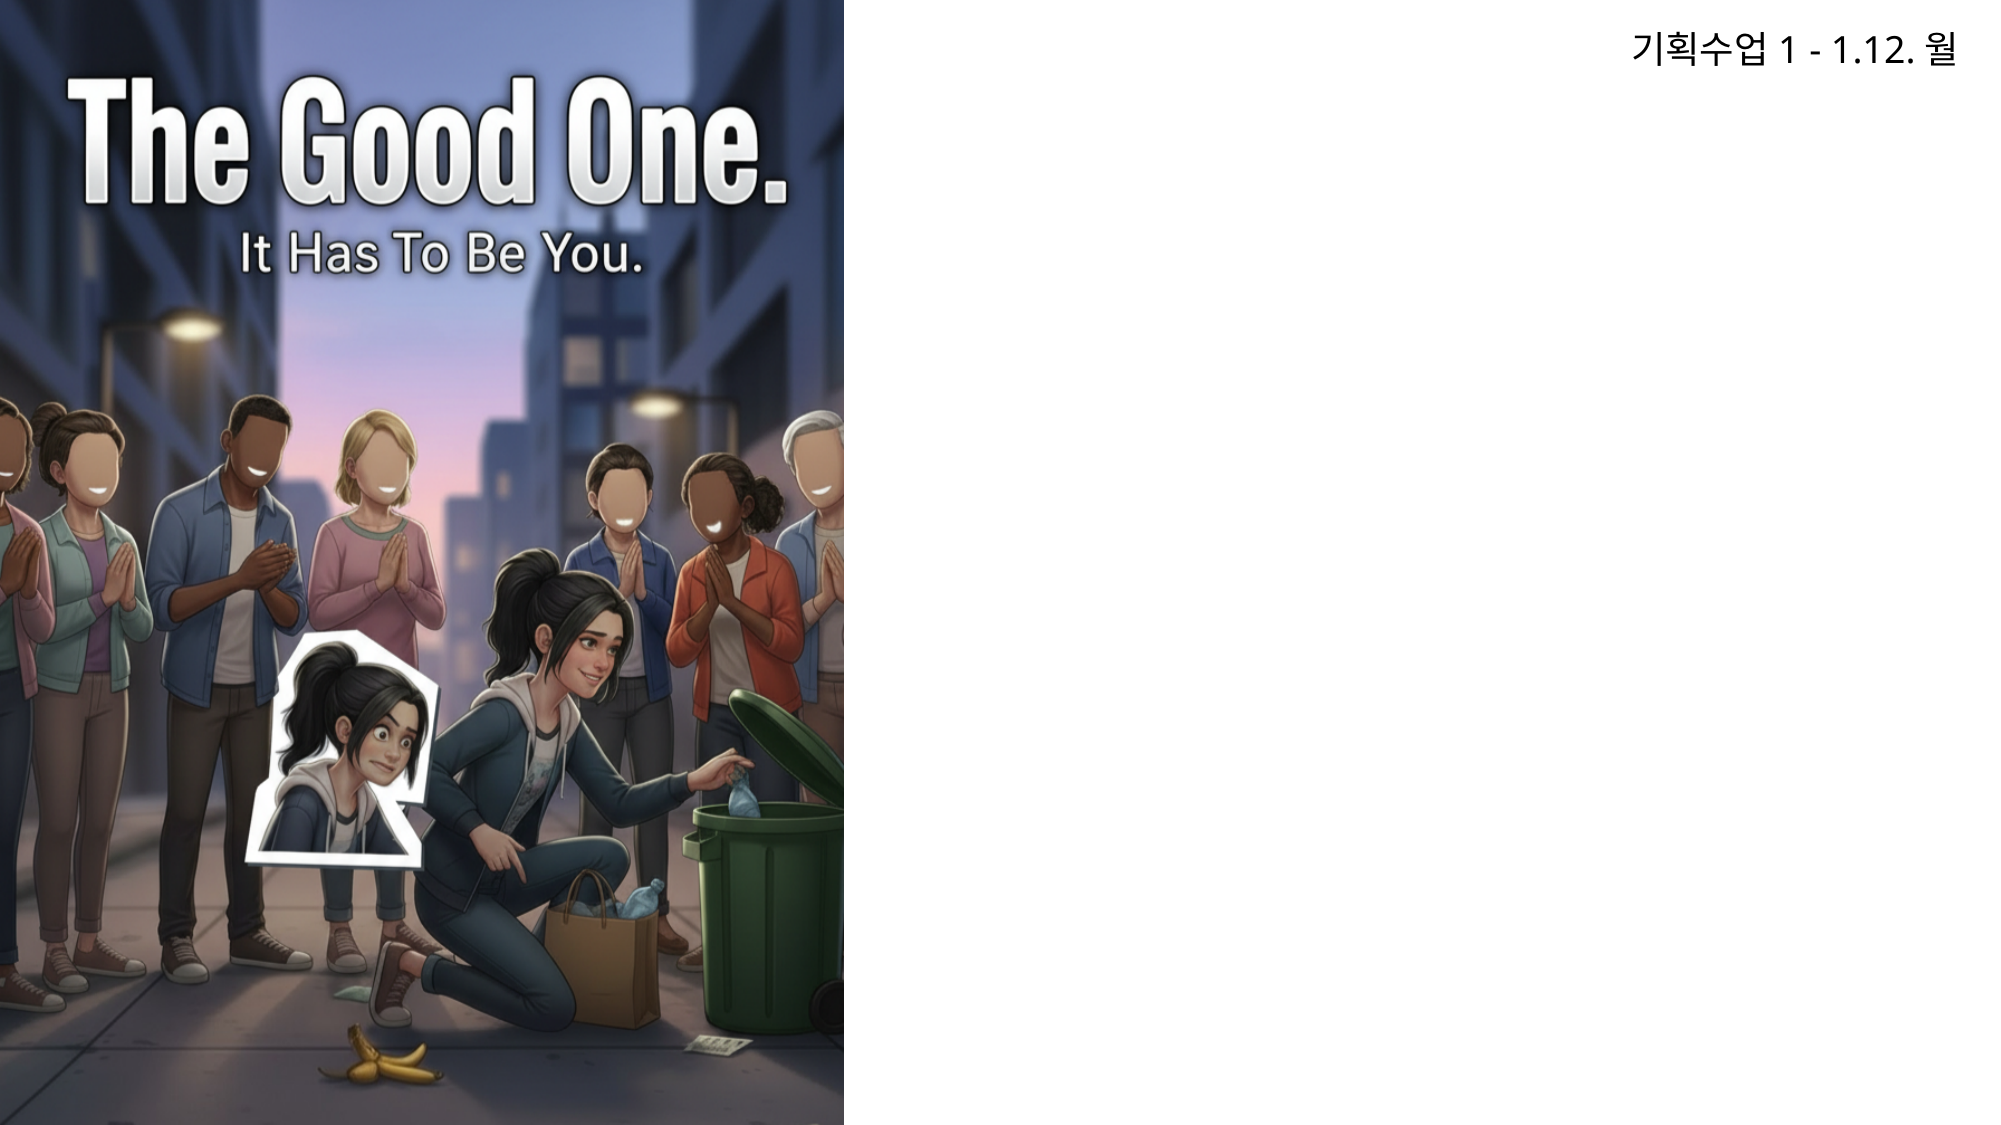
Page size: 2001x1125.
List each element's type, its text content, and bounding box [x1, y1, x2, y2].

picture [0, 0, 844, 1125]
text_box 기획수업1 - 1.12.월 [1544, 19, 1974, 79]
